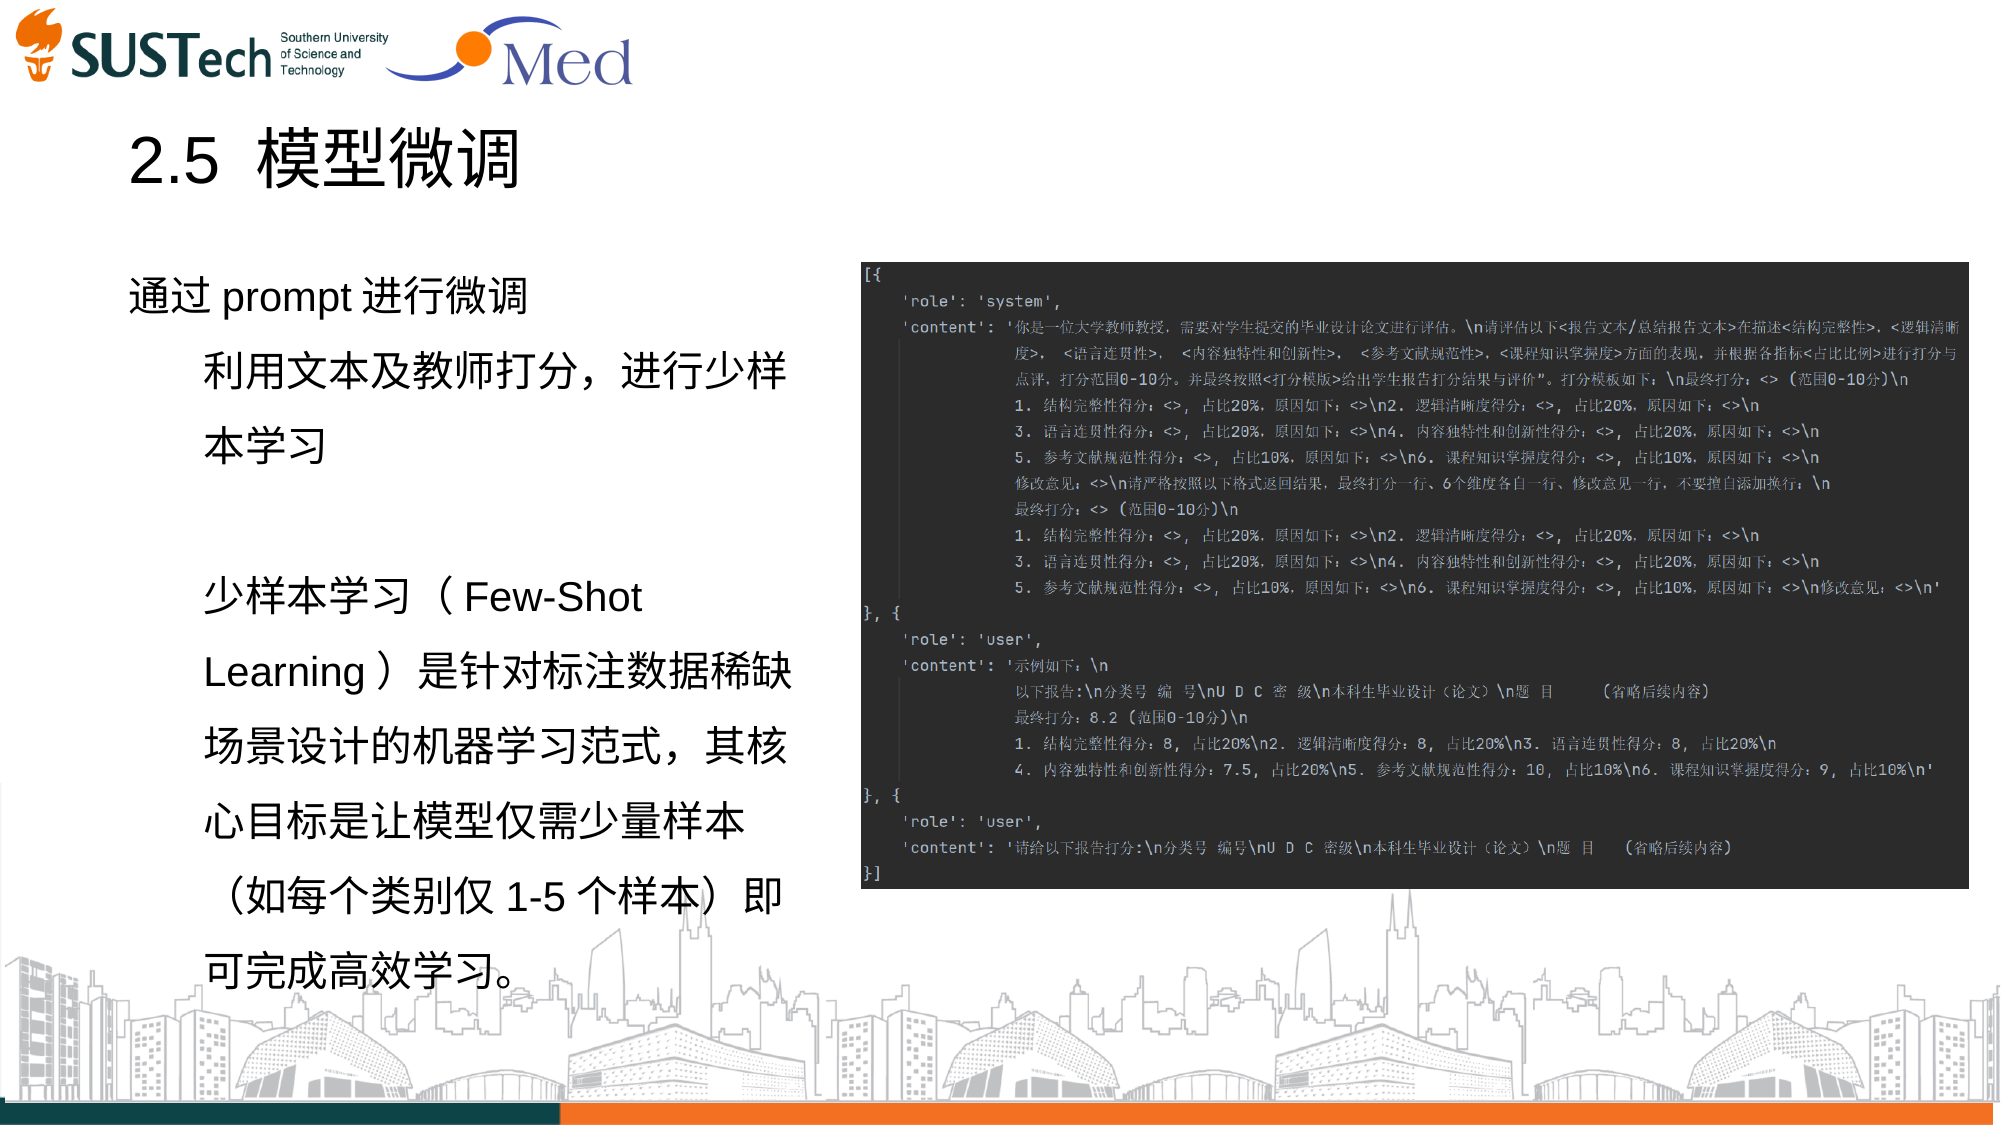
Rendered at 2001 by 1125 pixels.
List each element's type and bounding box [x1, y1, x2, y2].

picture [385, 0, 640, 177]
picture [861, 262, 1969, 890]
text_box [0, 0, 2000, 1125]
